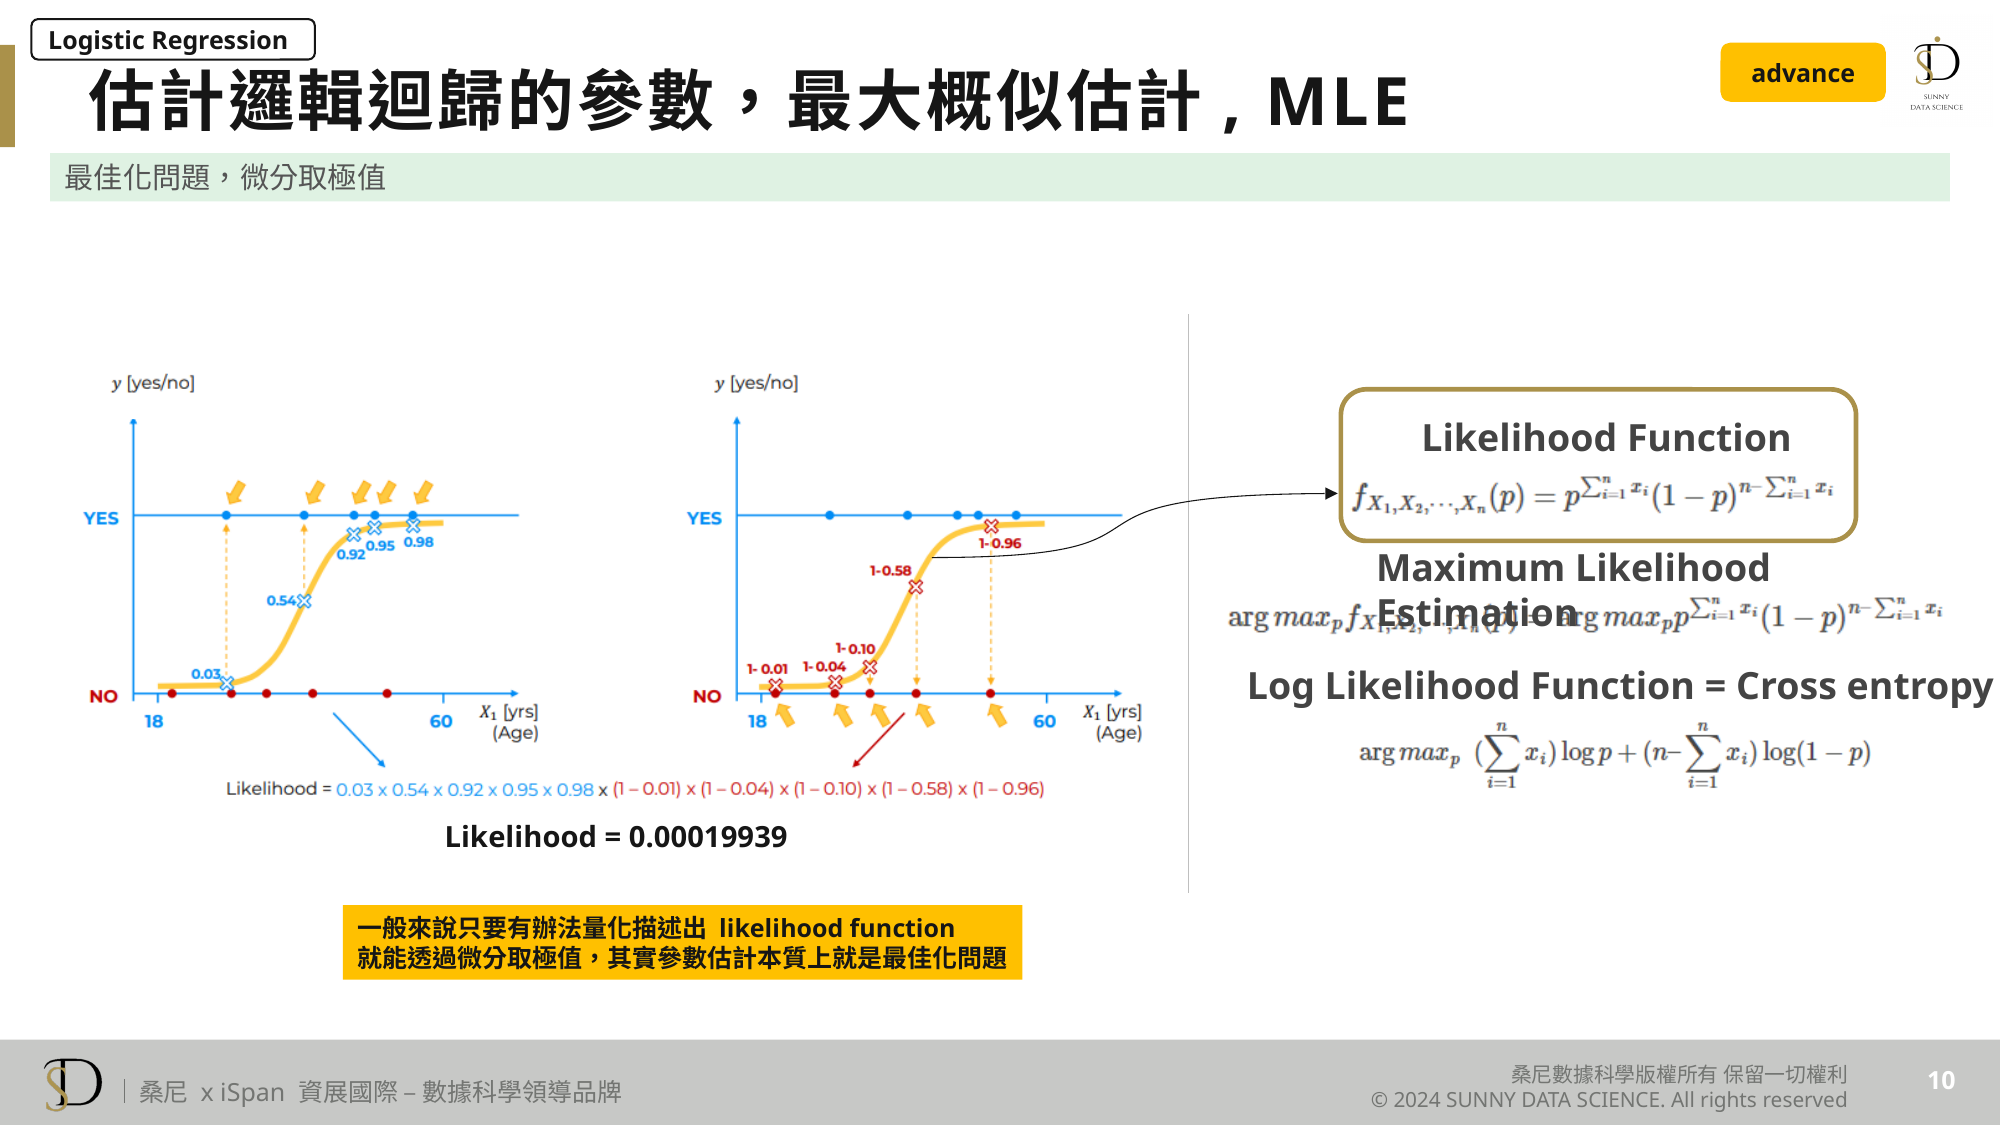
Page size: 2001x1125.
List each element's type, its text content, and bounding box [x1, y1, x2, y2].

picture [1880, 14, 1993, 127]
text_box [931, 493, 1338, 558]
picture [1337, 453, 1852, 534]
picture [1219, 571, 1955, 650]
text_box [1339, 388, 1858, 532]
picture [54, 349, 1154, 806]
text_box Log Likelihood Function = Cross entropy [1232, 654, 2000, 715]
text_box 一般來說只要有辦法量化描述出 likelihood function 就能透過微分取極值，其實參數估計本質上就是最佳化問題 [342, 905, 1023, 980]
text_box Maximum Likelihood Estimation [1361, 536, 1882, 571]
text_box 最佳化問題，微分取極值 [49, 152, 1951, 202]
text_box 估計邏輯迴歸的參數，最大概似估計, MLE [73, 39, 1937, 152]
text_box Logistic Regression [30, 18, 316, 61]
text_box Likelihood = 0.00019939 [429, 810, 803, 861]
text_box [1347, 534, 1850, 542]
text_box advance [1719, 41, 1887, 103]
picture [1349, 713, 1882, 795]
picture [0, 1020, 145, 1125]
